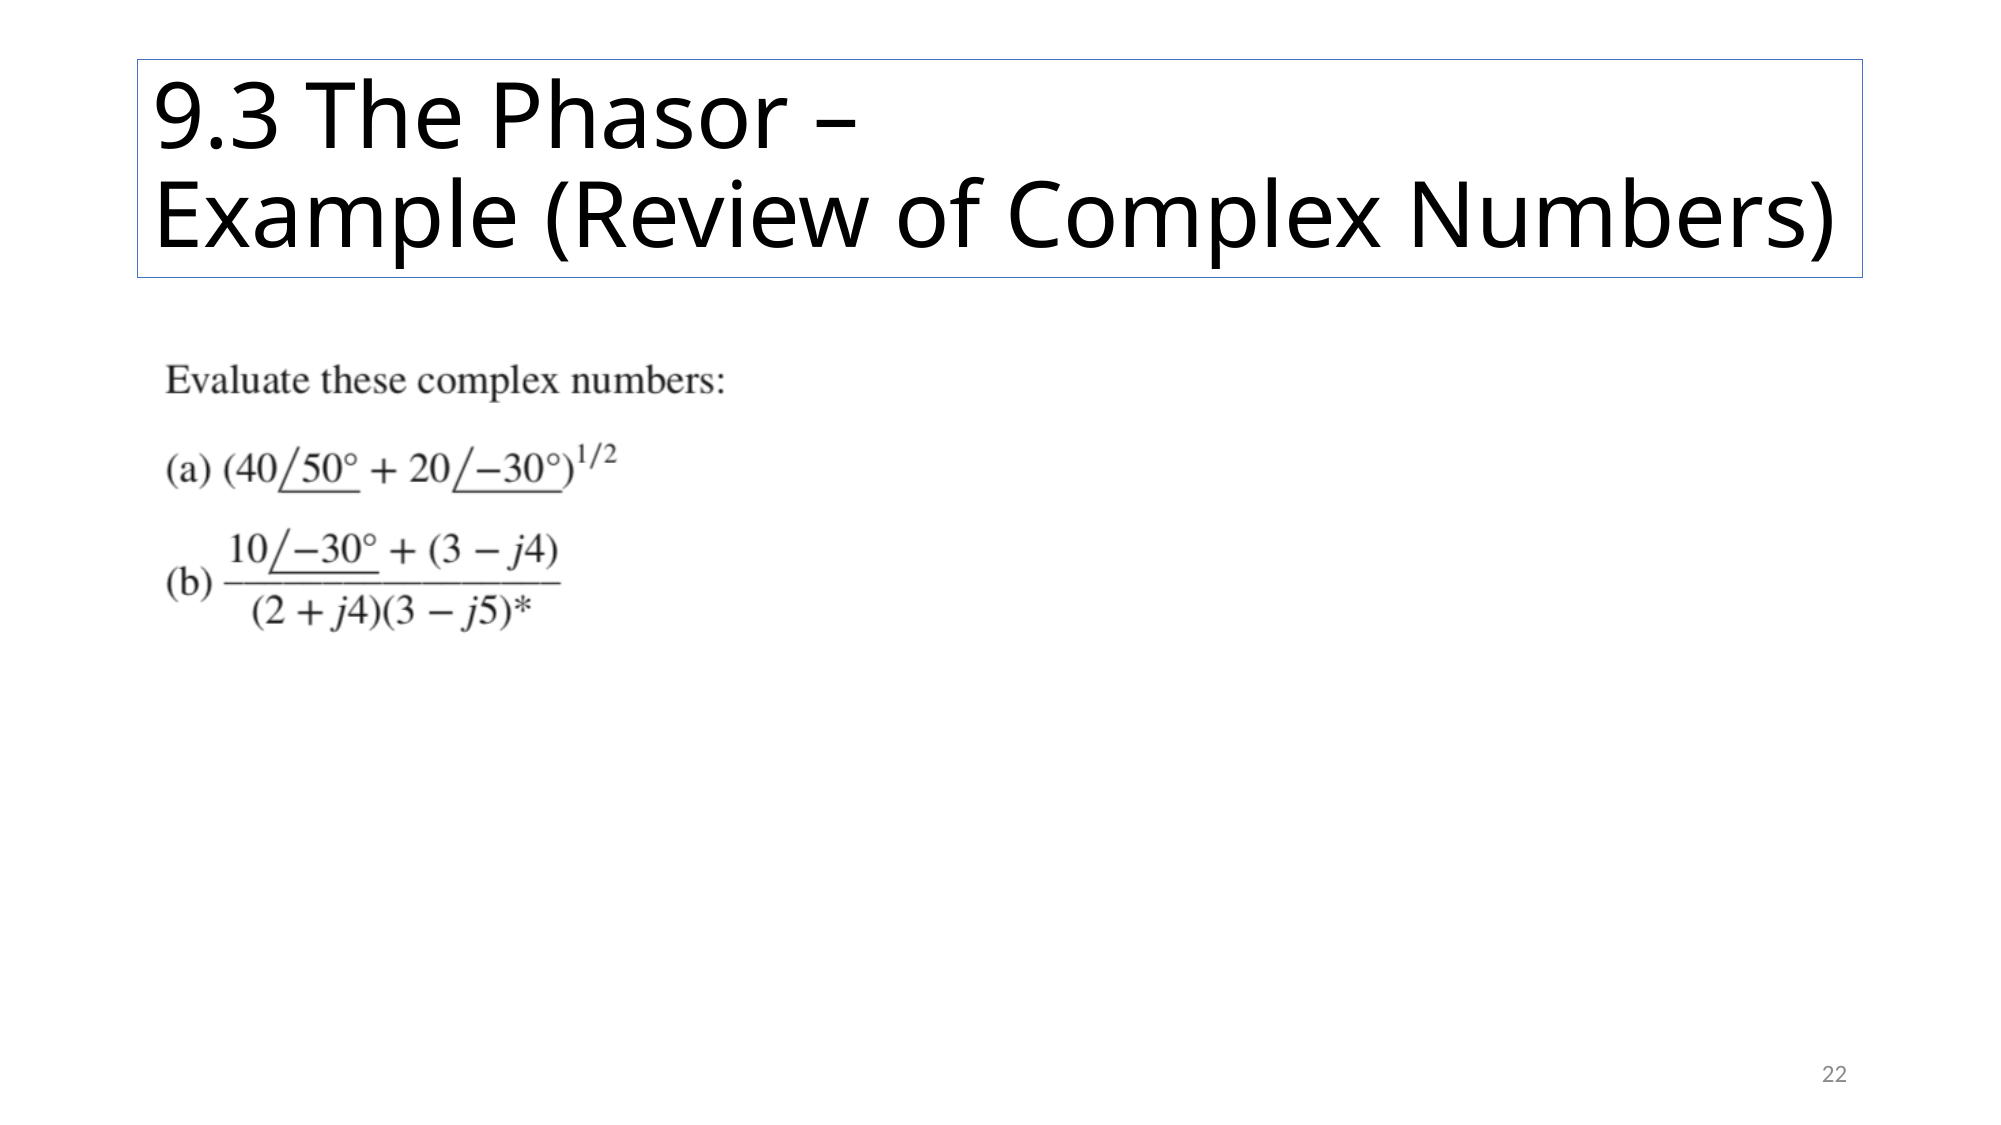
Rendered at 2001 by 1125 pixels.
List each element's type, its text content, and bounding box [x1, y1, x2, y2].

title 9.3 The Phasor – Example (Review of Complex Numbers) [137, 59, 1863, 278]
picture [89, 358, 841, 666]
slide_number 22 [1412, 1042, 1863, 1103]
